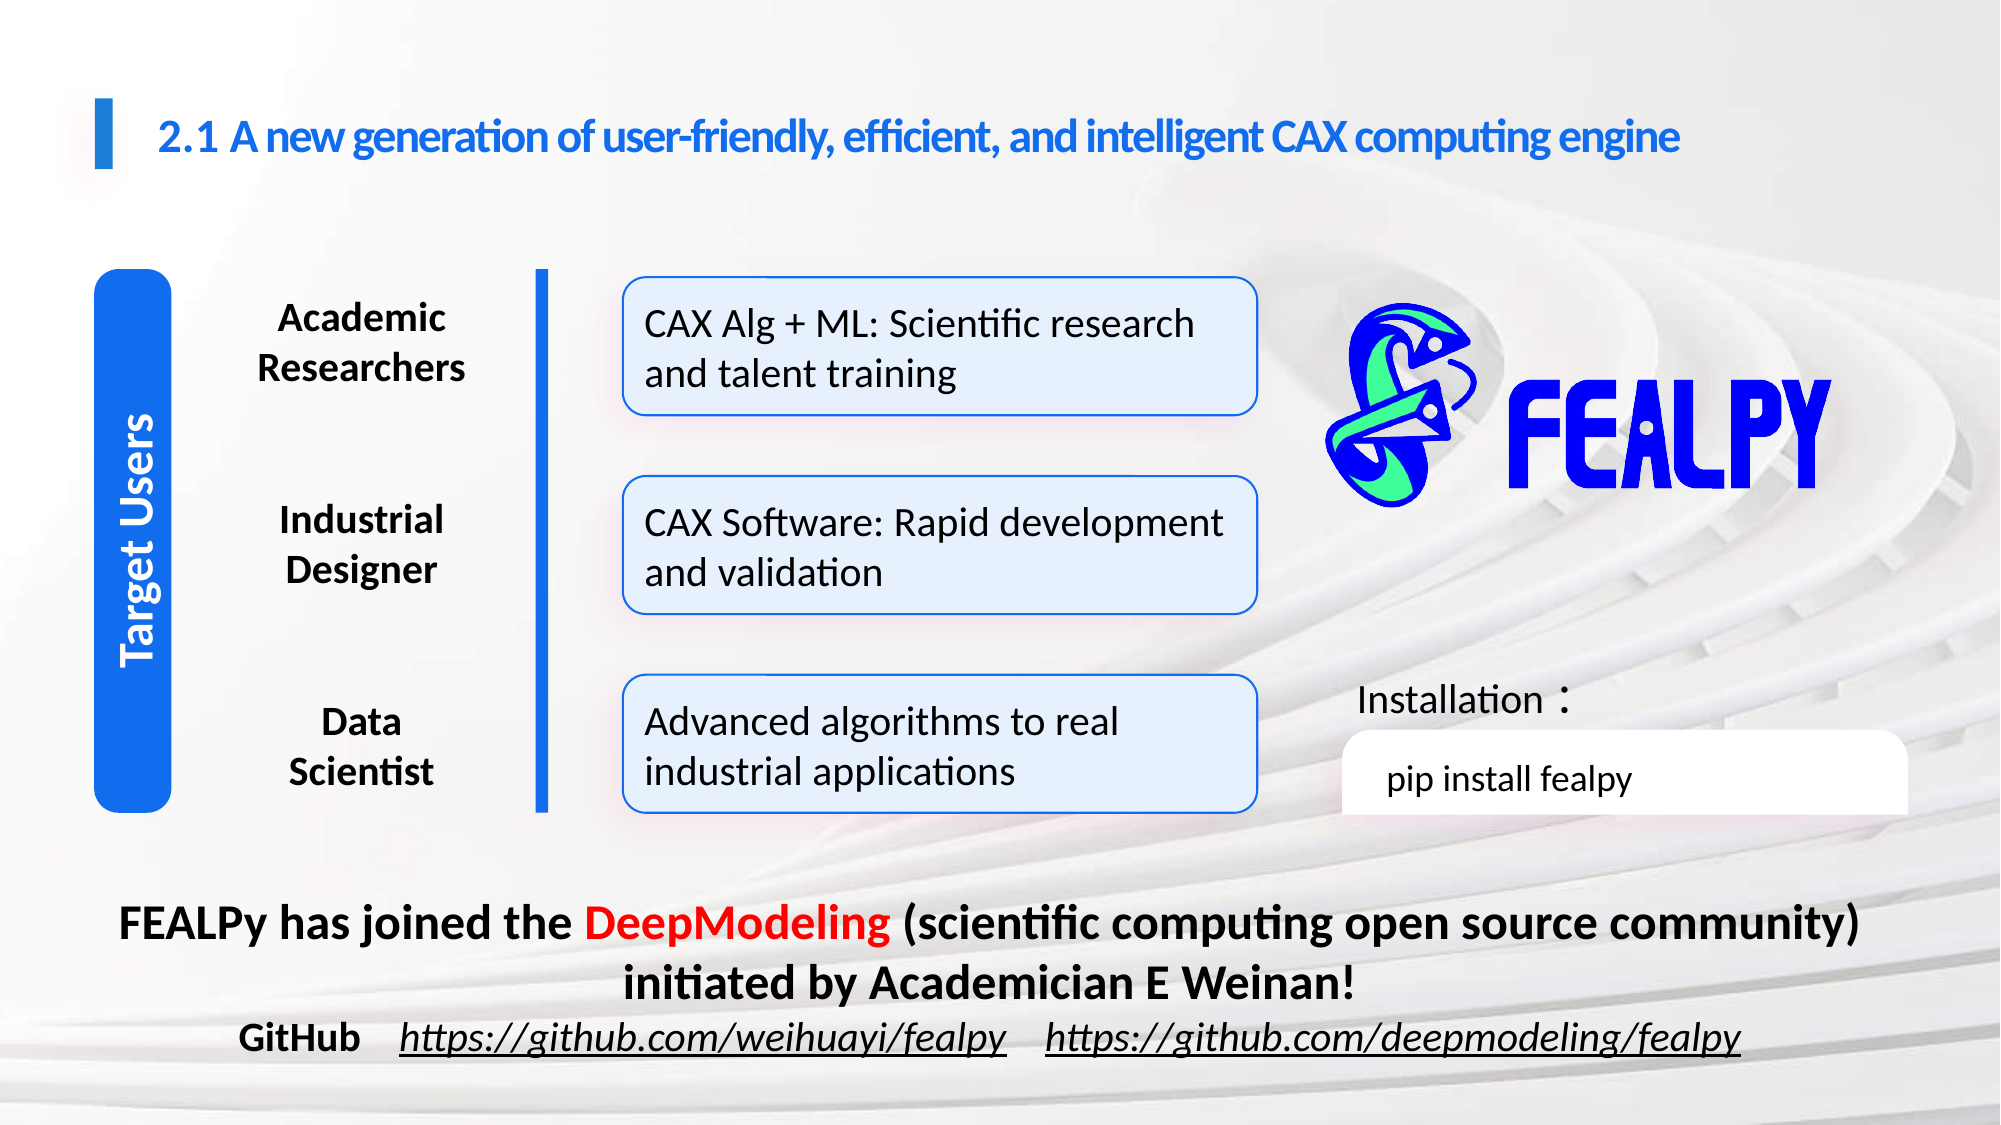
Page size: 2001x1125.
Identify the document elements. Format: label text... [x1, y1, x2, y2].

text_box Advanced algorithms to real industrial applications [621, 673, 1259, 814]
text_box Industrial Designer [240, 484, 483, 600]
text_box Data Scientist [240, 686, 483, 802]
text_box [535, 269, 549, 813]
text_box CAX Software: Rapid development and validation [621, 474, 1259, 616]
title 2.1 A new generation of user-friendly, efficient, and intelligent CAX computing engine [142, 85, 1886, 182]
text_box pip install fealpy [1341, 730, 1909, 816]
text_box CAX Alg + ML: Scientific research and talent training [621, 276, 1259, 417]
text_box Target Users [94, 269, 172, 813]
text_box FEALPy has joined the DeepModeling (scientific computing open source community) initiated by Academician E Weinan! GitHub https://github.com/weihuayi/fealpy https://github.com/deepmodeling/fealpy [94, 881, 1886, 1067]
text_box Academic Researchers [240, 282, 483, 398]
picture [0, 0, 2000, 1125]
text_box Installation： [1342, 664, 1906, 730]
